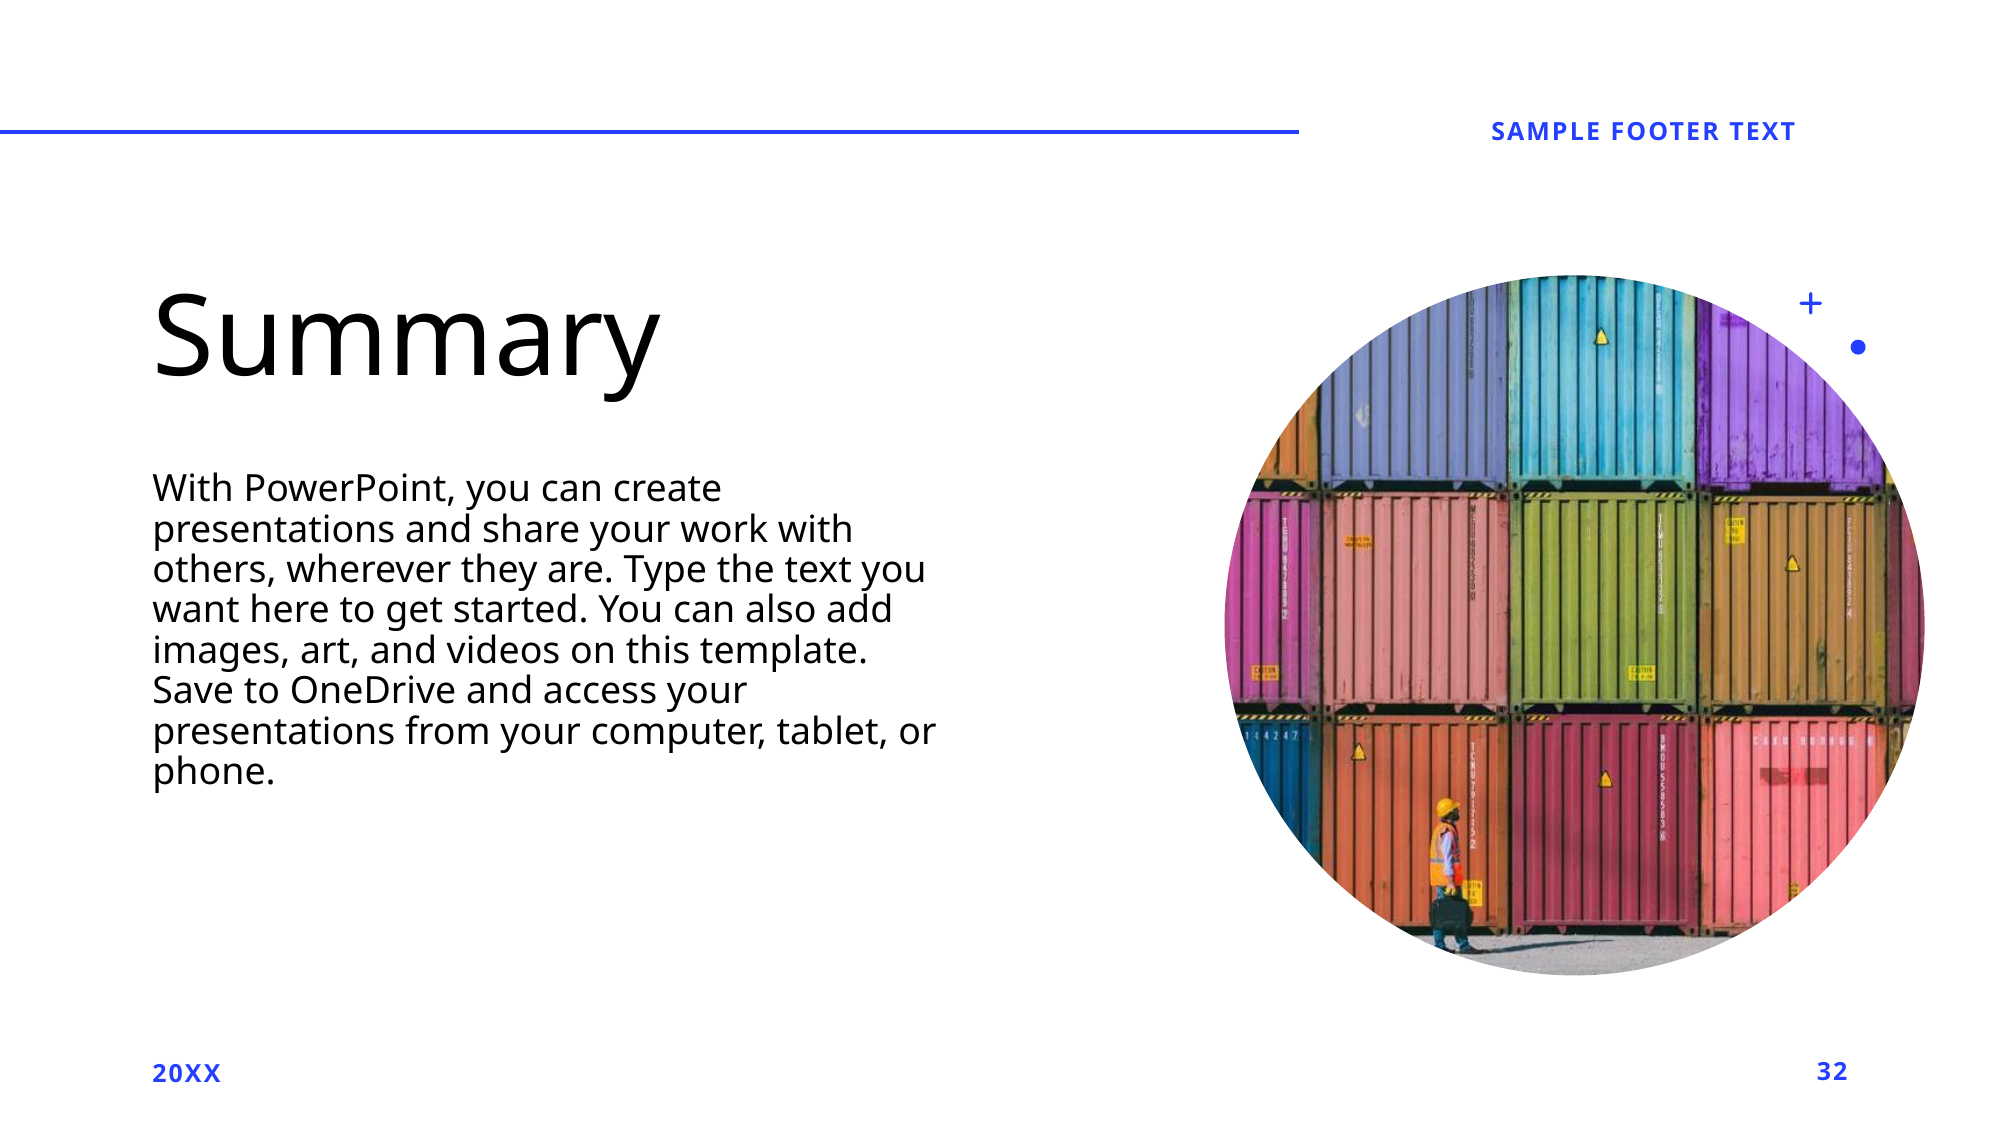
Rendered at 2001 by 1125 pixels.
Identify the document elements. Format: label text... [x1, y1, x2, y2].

list With PowerPoint, you can create presentations and share your work with others, wherever they are. Type the text you want here to get started. You can also add images, art, and videos on this template. Save to OneDrive and access your presentations from your computer, tablet, or phone. [137, 461, 956, 1013]
slide_number 32 [1412, 1042, 1863, 1103]
footer Sample footer text [1306, 102, 1982, 163]
slide_number 20xx [137, 1042, 588, 1103]
title Summary [137, 162, 956, 407]
picture [1224, 275, 1925, 976]
